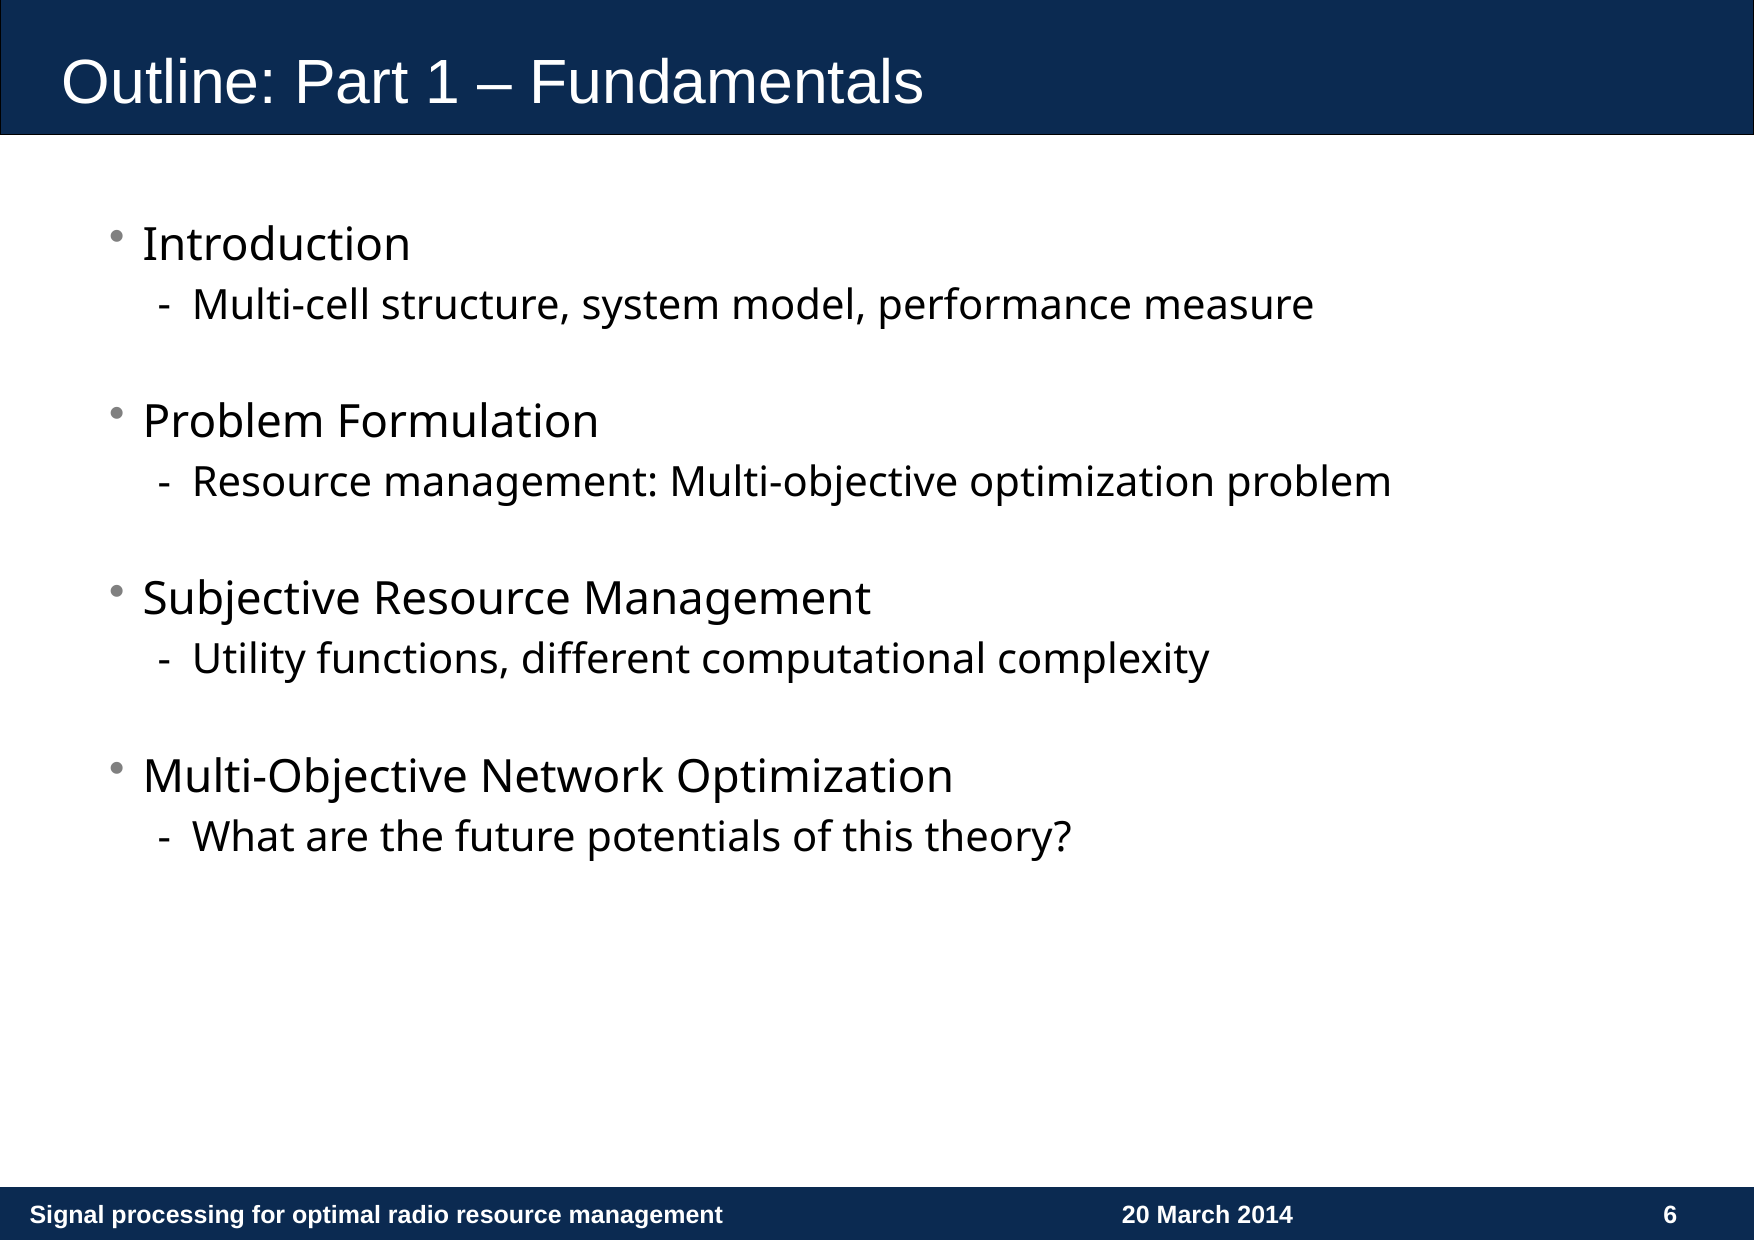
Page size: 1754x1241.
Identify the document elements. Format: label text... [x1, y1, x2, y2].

footer 20 March 2014 [829, 1180, 1586, 1241]
slide_number 6 [1627, 1180, 1714, 1241]
slide_number Signal processing for optimal radio resource management [14, 1180, 771, 1241]
title Outline: Part 1 – Fundamentals [61, 22, 1663, 135]
list Introduction Multi-cell structure, system model, performance measure Problem Formulation Resource management: Multi-objective optimization problem Subjective Resource Management Utility functions, different computational complexity Multi-Objective Network Optimization What are the future potentials of this theory? [108, 206, 1667, 1125]
